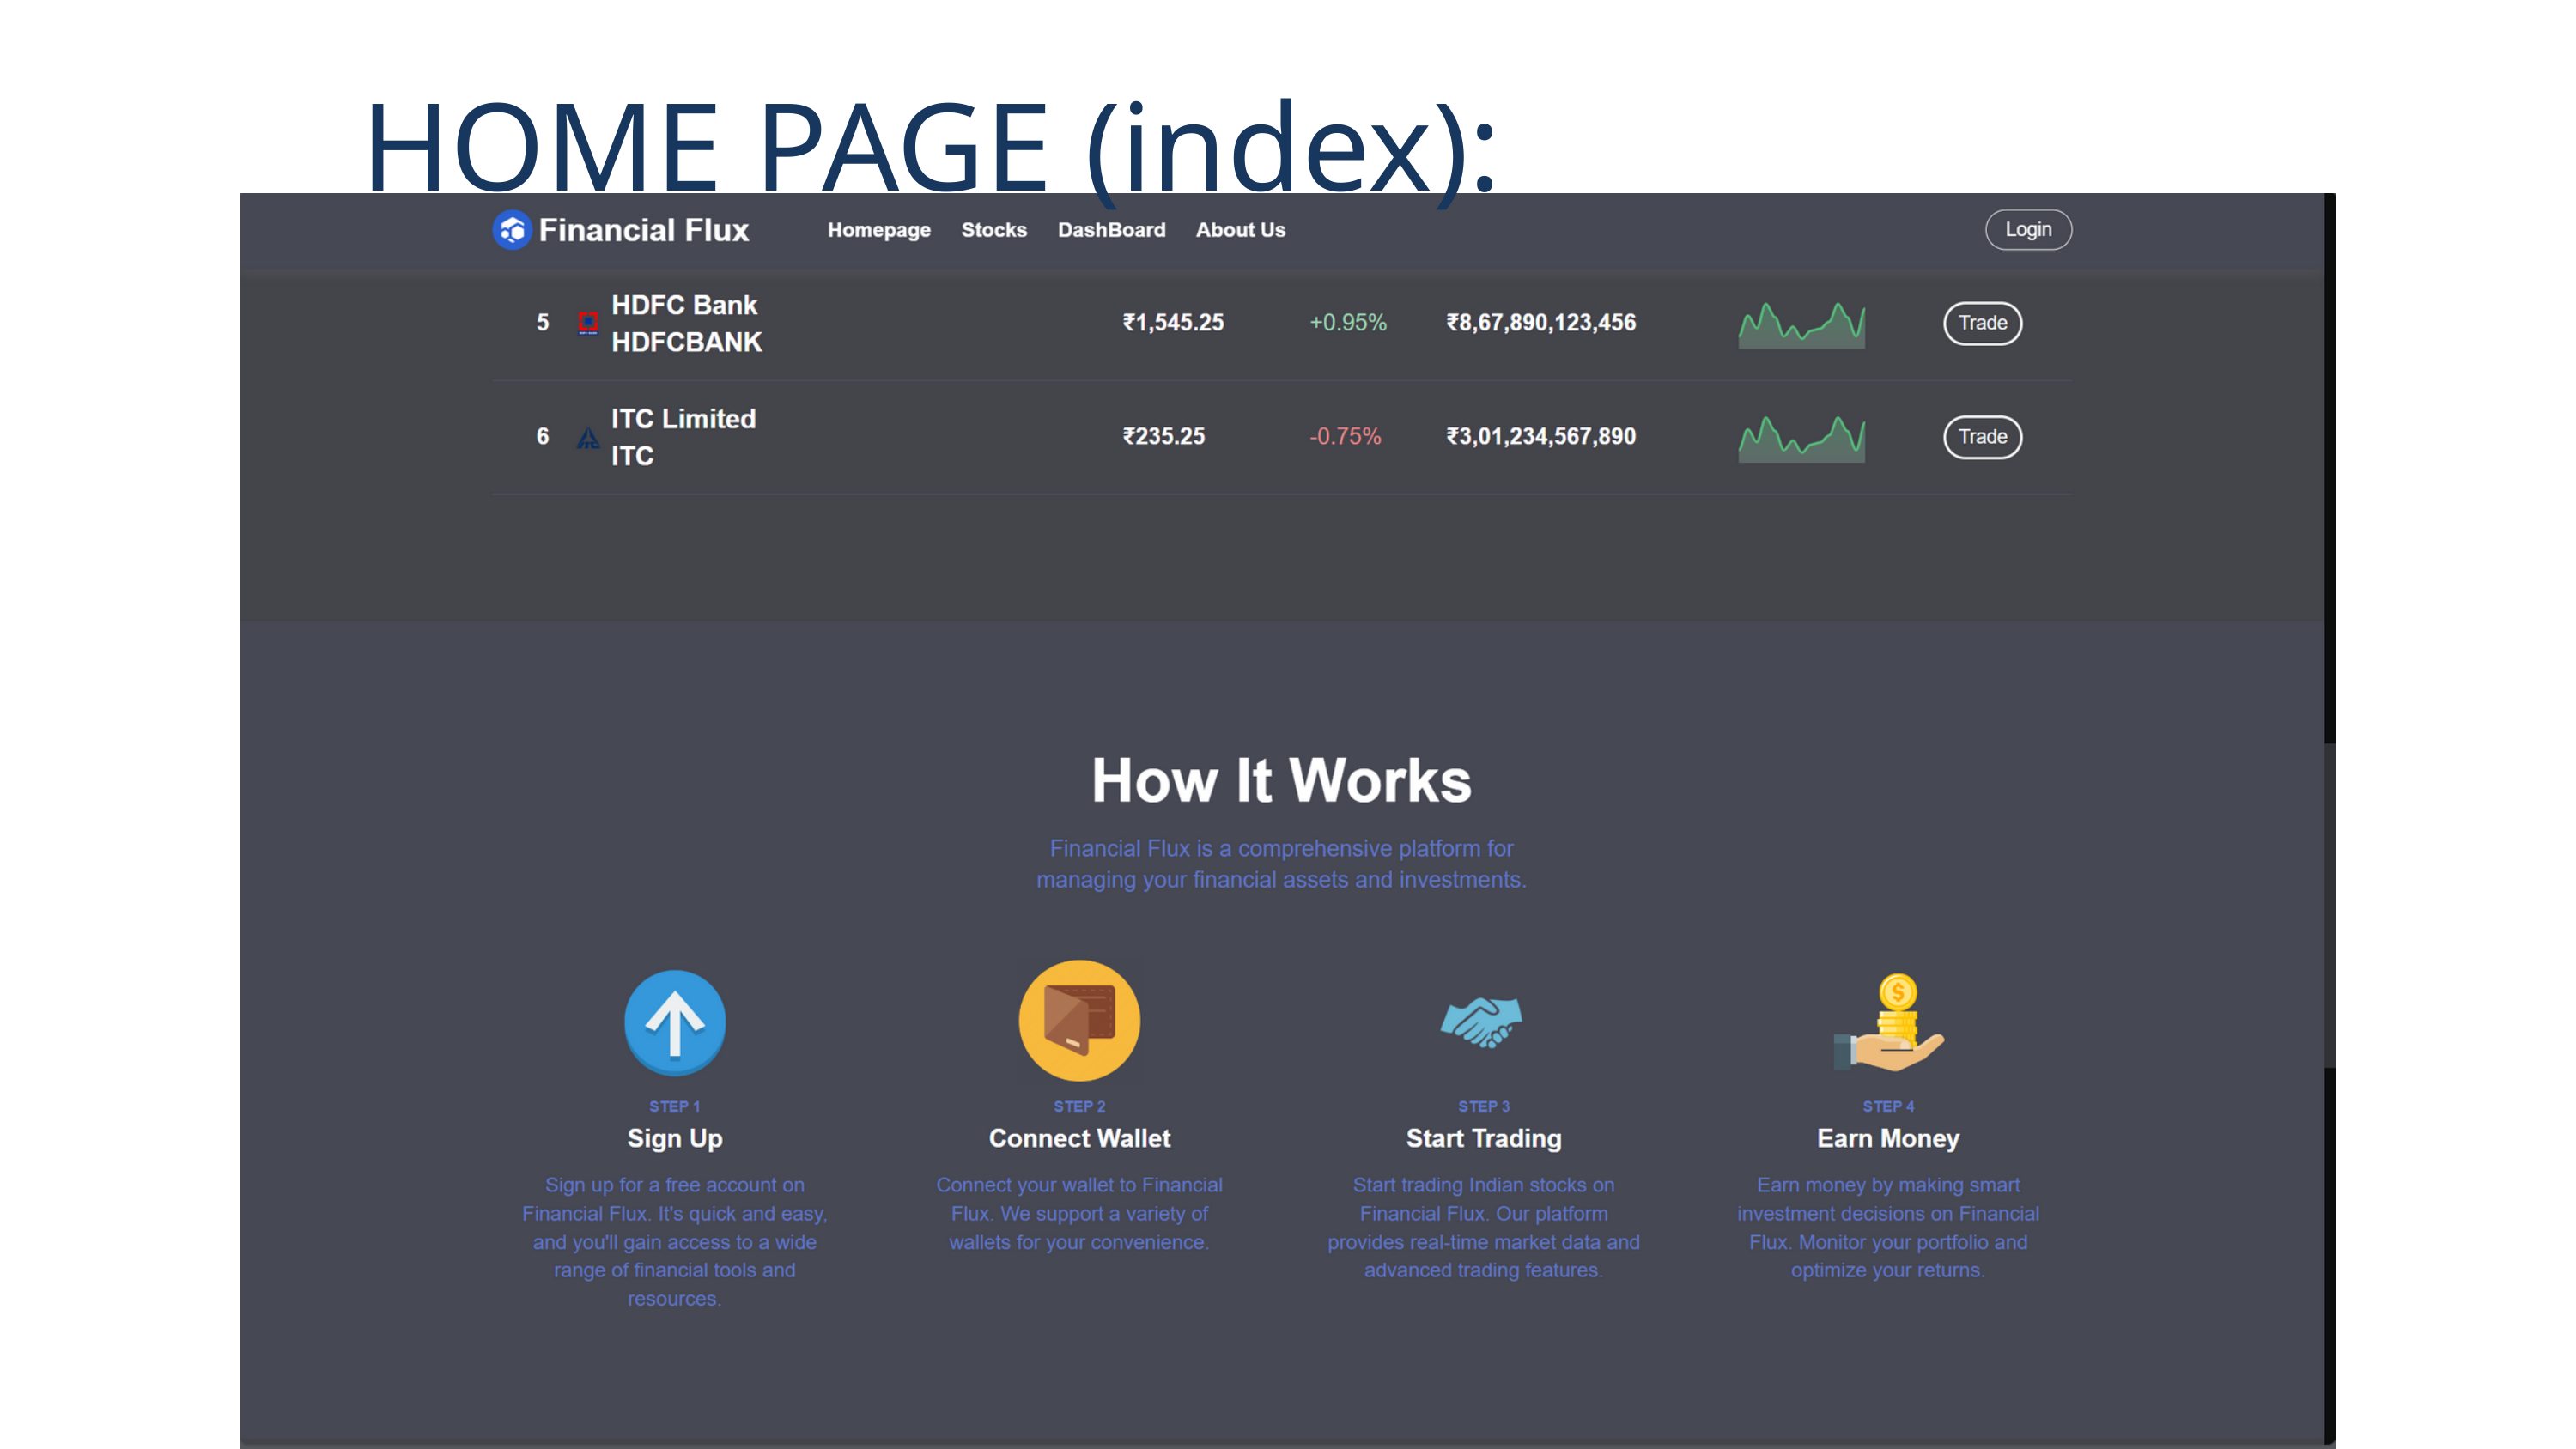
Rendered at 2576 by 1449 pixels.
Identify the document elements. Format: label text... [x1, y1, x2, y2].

text_box HOME PAGE (index): [113, 45, 1750, 215]
text_box [240, 193, 2336, 1449]
